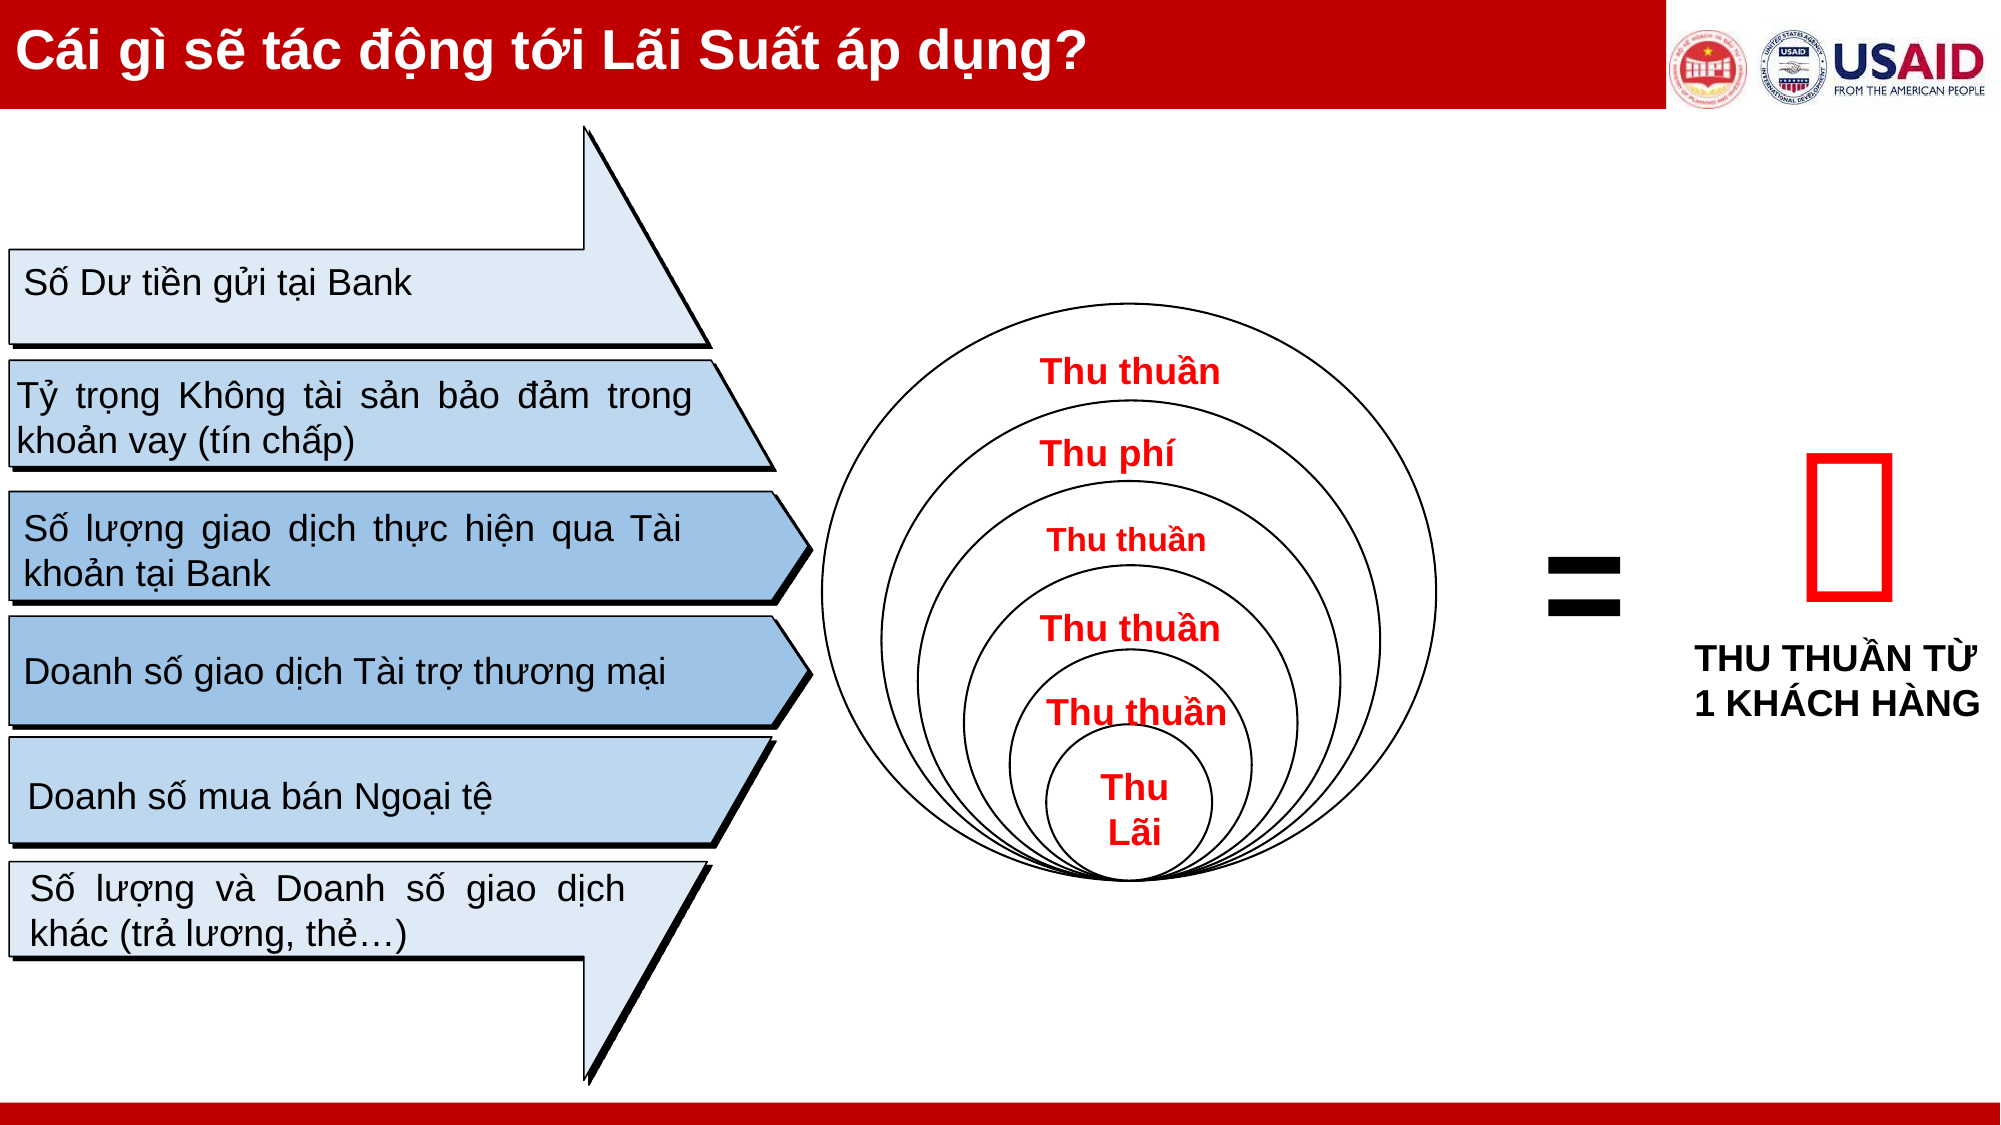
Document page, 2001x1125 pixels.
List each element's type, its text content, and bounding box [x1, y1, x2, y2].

text_box [9, 616, 809, 726]
text_box Số lượng và Doanh số giao dịch khác (trả lương, thẻ…) [0, 856, 641, 962]
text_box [1677, 394, 2000, 733]
text_box [9, 737, 772, 844]
text_box [583, 861, 708, 1081]
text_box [821, 303, 1437, 881]
text_box [9, 491, 809, 601]
text_box Số lượng giao dịch thực hiện qua Tài khoản tại Bank [0, 497, 697, 602]
text_box [9, 126, 708, 345]
text_box Tỷ trọng Không tài sản bảo đảm trong khoản vay (tín chấp) [0, 363, 708, 469]
text_box Doanh số giao dịch Tài trợ thương mại [0, 639, 689, 700]
text_box [9, 360, 772, 467]
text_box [1548, 556, 1621, 617]
title Cái gì sẽ tác động tới Lãi Suất áp dụng? [0, 0, 1725, 161]
text_box Số Dư tiền gửi tại Bank [0, 250, 641, 311]
text_box Doanh số mua bán Ngoại tệ [0, 765, 508, 825]
picture [1725, 0, 2001, 132]
